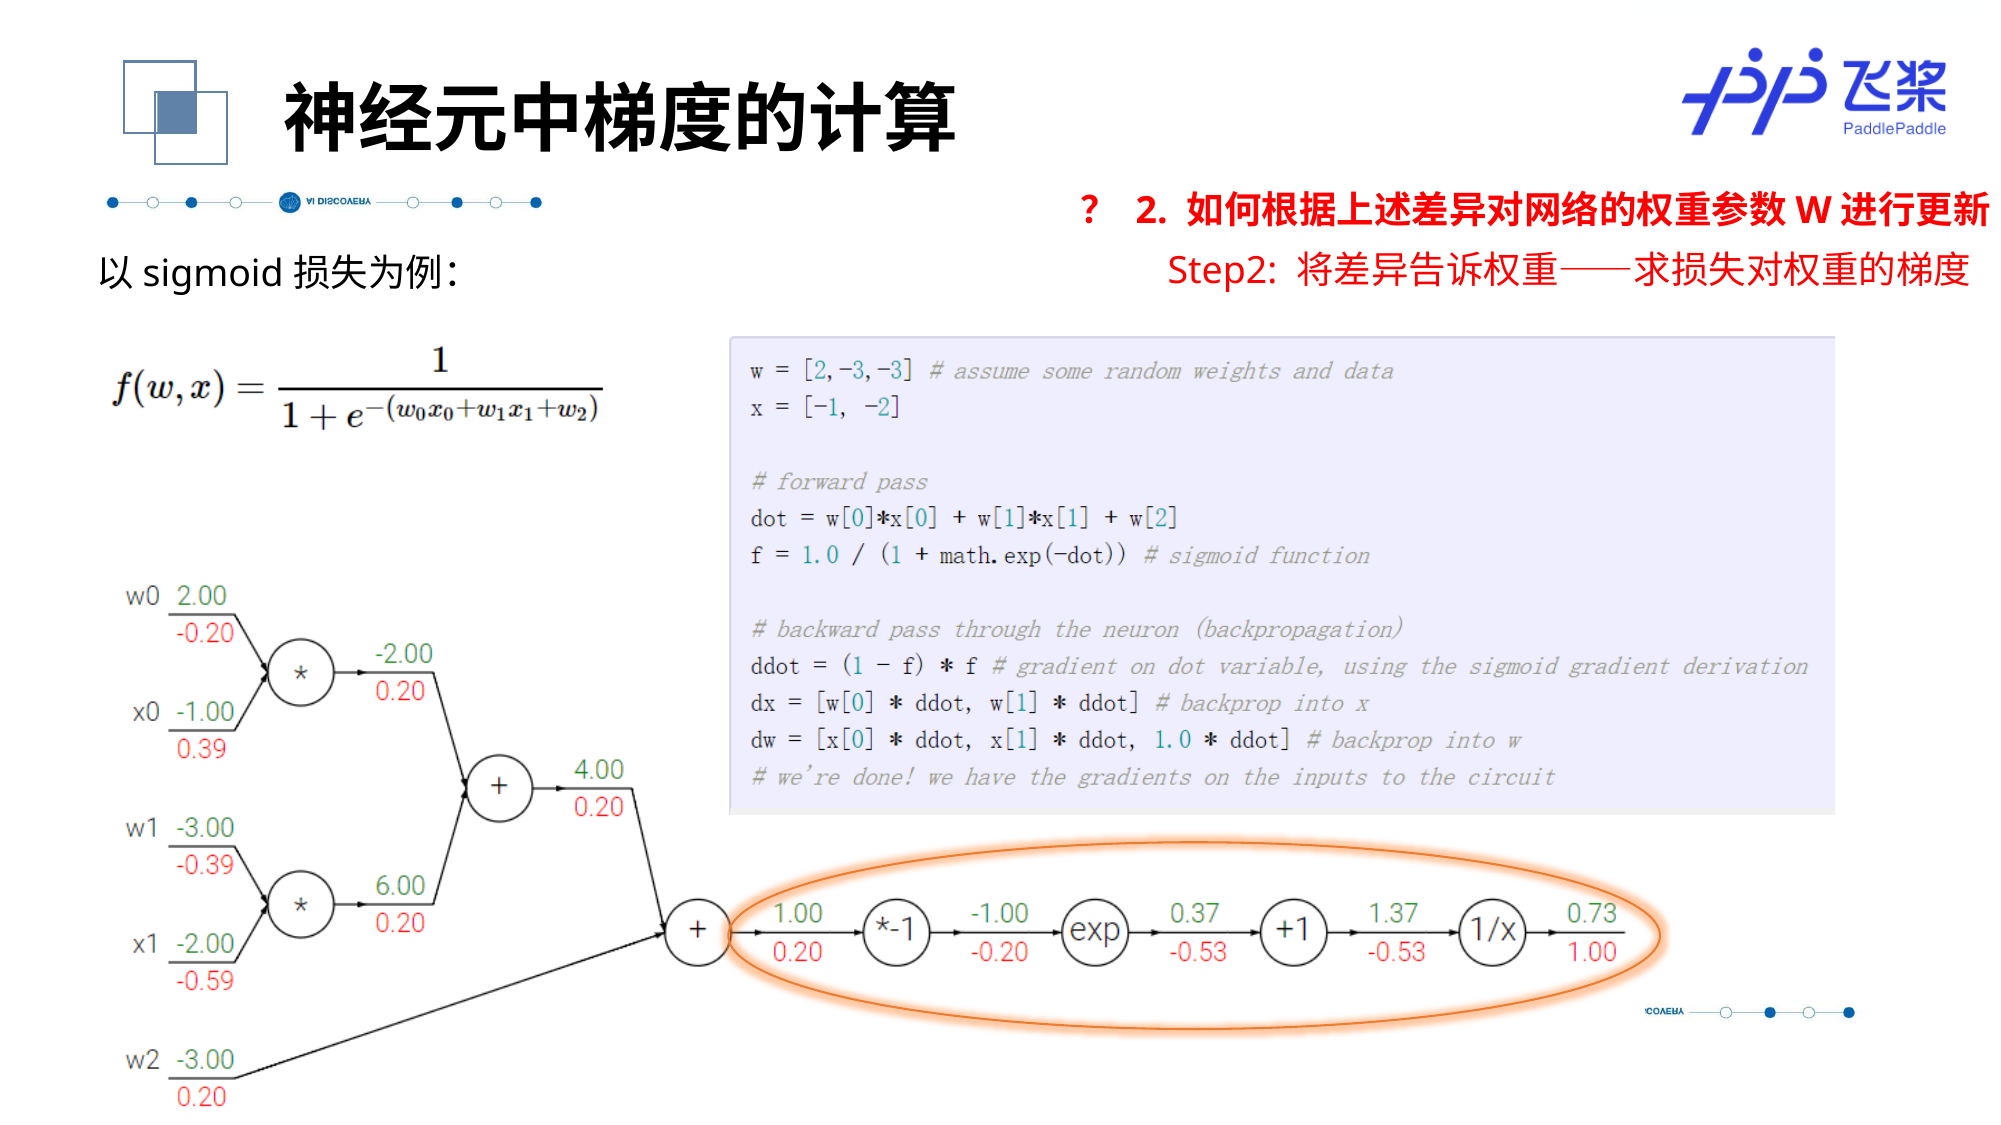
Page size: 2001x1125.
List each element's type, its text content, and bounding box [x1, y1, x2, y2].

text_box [101, 565, 1661, 1120]
picture [95, 180, 550, 229]
picture [1635, 0, 1988, 173]
text_box 以sigmoid损失为例： [81, 218, 496, 301]
text_box Step2: 将差异告诉权重——求损失对权重的梯度 [1152, 238, 1986, 299]
picture [1661, 990, 1863, 1039]
picture [728, 335, 1836, 815]
picture [101, 310, 632, 455]
text_box 神经元中梯度的计算 [269, 62, 1408, 168]
text_box ？ 2. 如何根据上述差异对网络的权重参数W进行更新 [1065, 178, 2000, 238]
